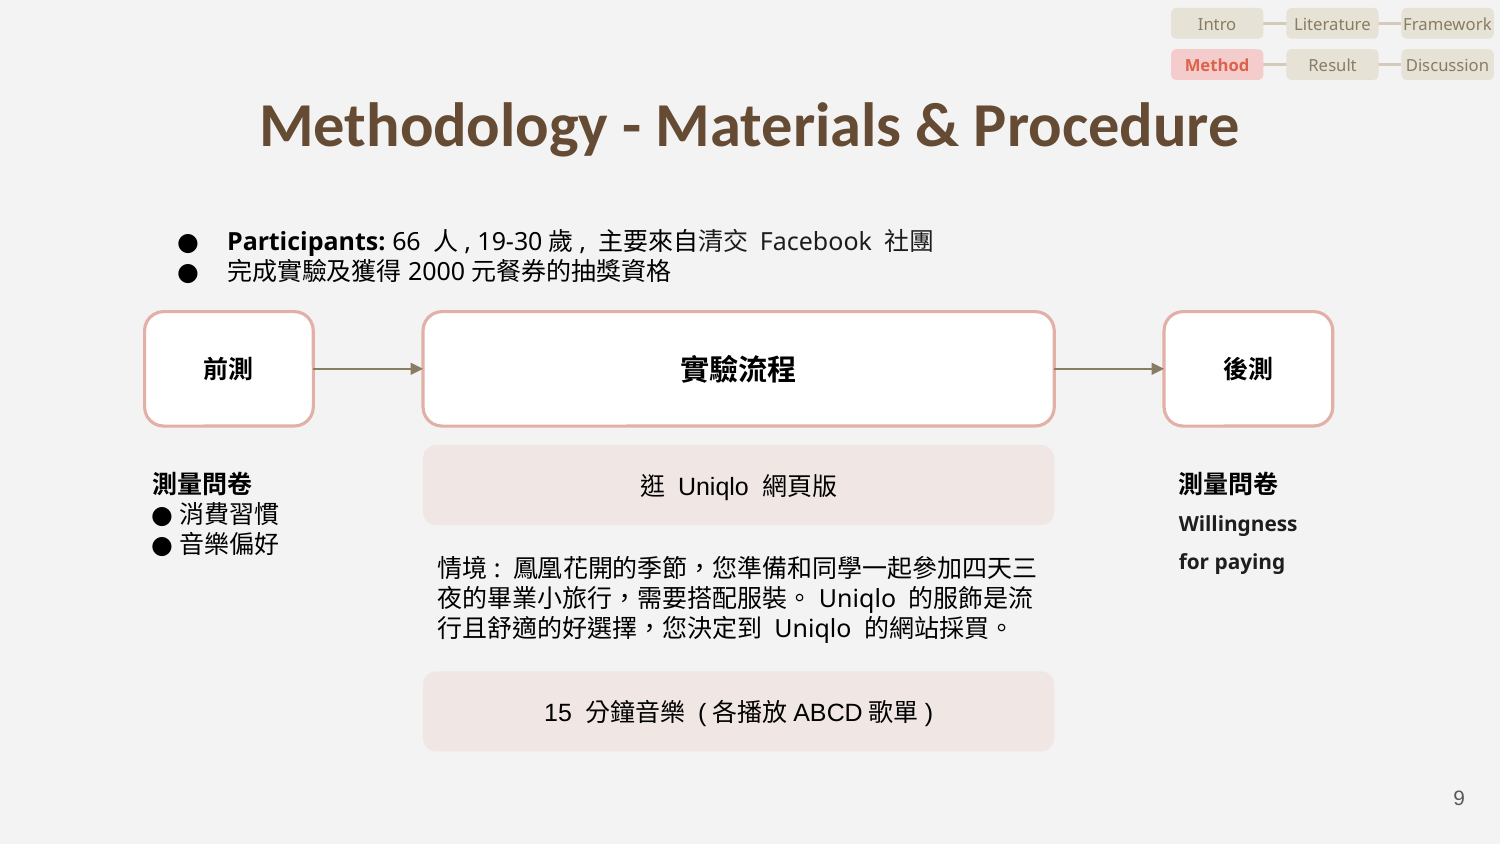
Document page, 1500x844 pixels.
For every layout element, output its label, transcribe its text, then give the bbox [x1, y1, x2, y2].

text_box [1170, 7, 1494, 81]
text_box 後測 [1164, 311, 1333, 427]
text_box 逛 Uniqlo 網頁版 [423, 445, 1055, 526]
text_box 情境: 鳳凰花開的季節，您準備和同學一起參加四天三夜的畢業小旅行，需要搭配服裝。Uniqlo 的服飾是流行且舒適的好選擇，您決定到 Uniqlo 的網站採買。 [423, 537, 1055, 658]
title Methodology - Materials & Procedure [118, 67, 1382, 176]
text_box 前測 [144, 311, 314, 427]
text_box 實驗流程 [423, 311, 1055, 427]
text_box Participants: 66 人, 19-30歲, 主要來自清交 Facebook 社團 完成實驗及獲得2000元餐券的抽獎資格 [137, 210, 1341, 301]
text_box ‹#› [1389, 764, 1480, 830]
text_box 測量問卷 消費習慣 音樂偏好 [89, 453, 329, 574]
text_box 測量問卷 Willingness for paying [1164, 453, 1346, 589]
text_box 15 分鐘音樂 (各播放ABCD歌單) [423, 671, 1055, 752]
